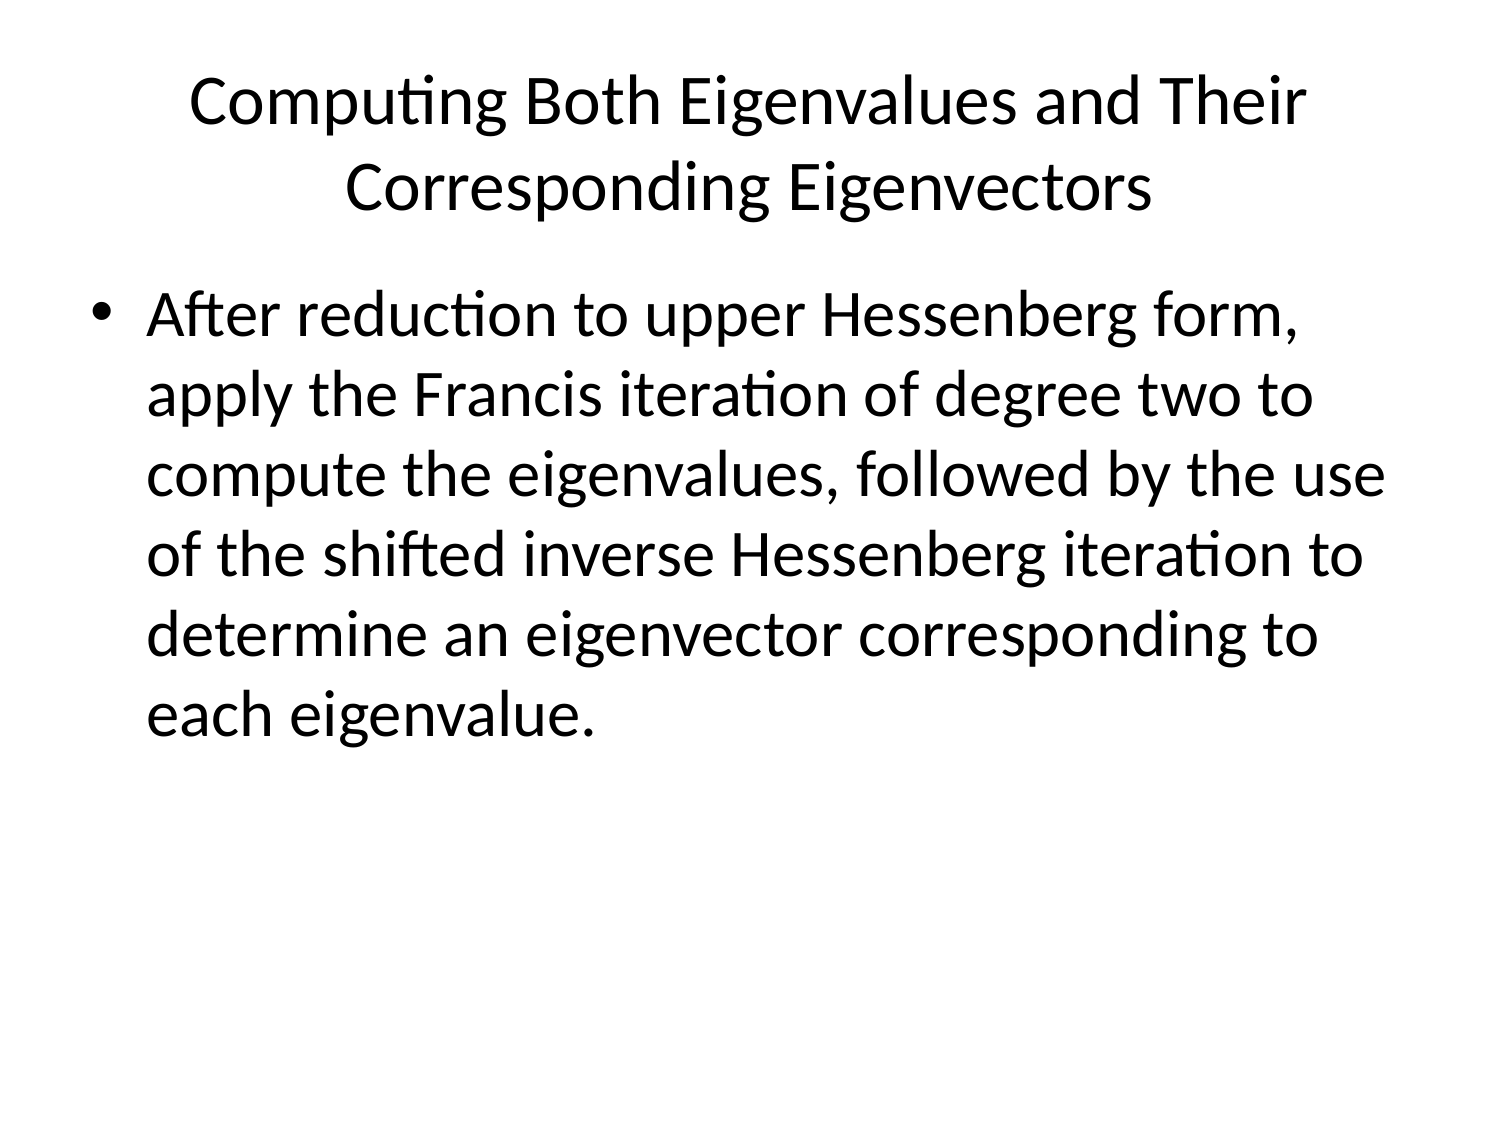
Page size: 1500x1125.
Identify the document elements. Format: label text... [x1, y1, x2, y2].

title Computing Both Eigenvalues and Their Corresponding Eigenvectors [75, 45, 1425, 233]
list After reduction to upper Hessenberg form, apply the Francis iteration of degree two to compute the eigenvalues, followed by the use of the shifted inverse Hessenberg iteration to determine an eigenvector corresponding to each eigenvalue. [75, 262, 1425, 1005]
